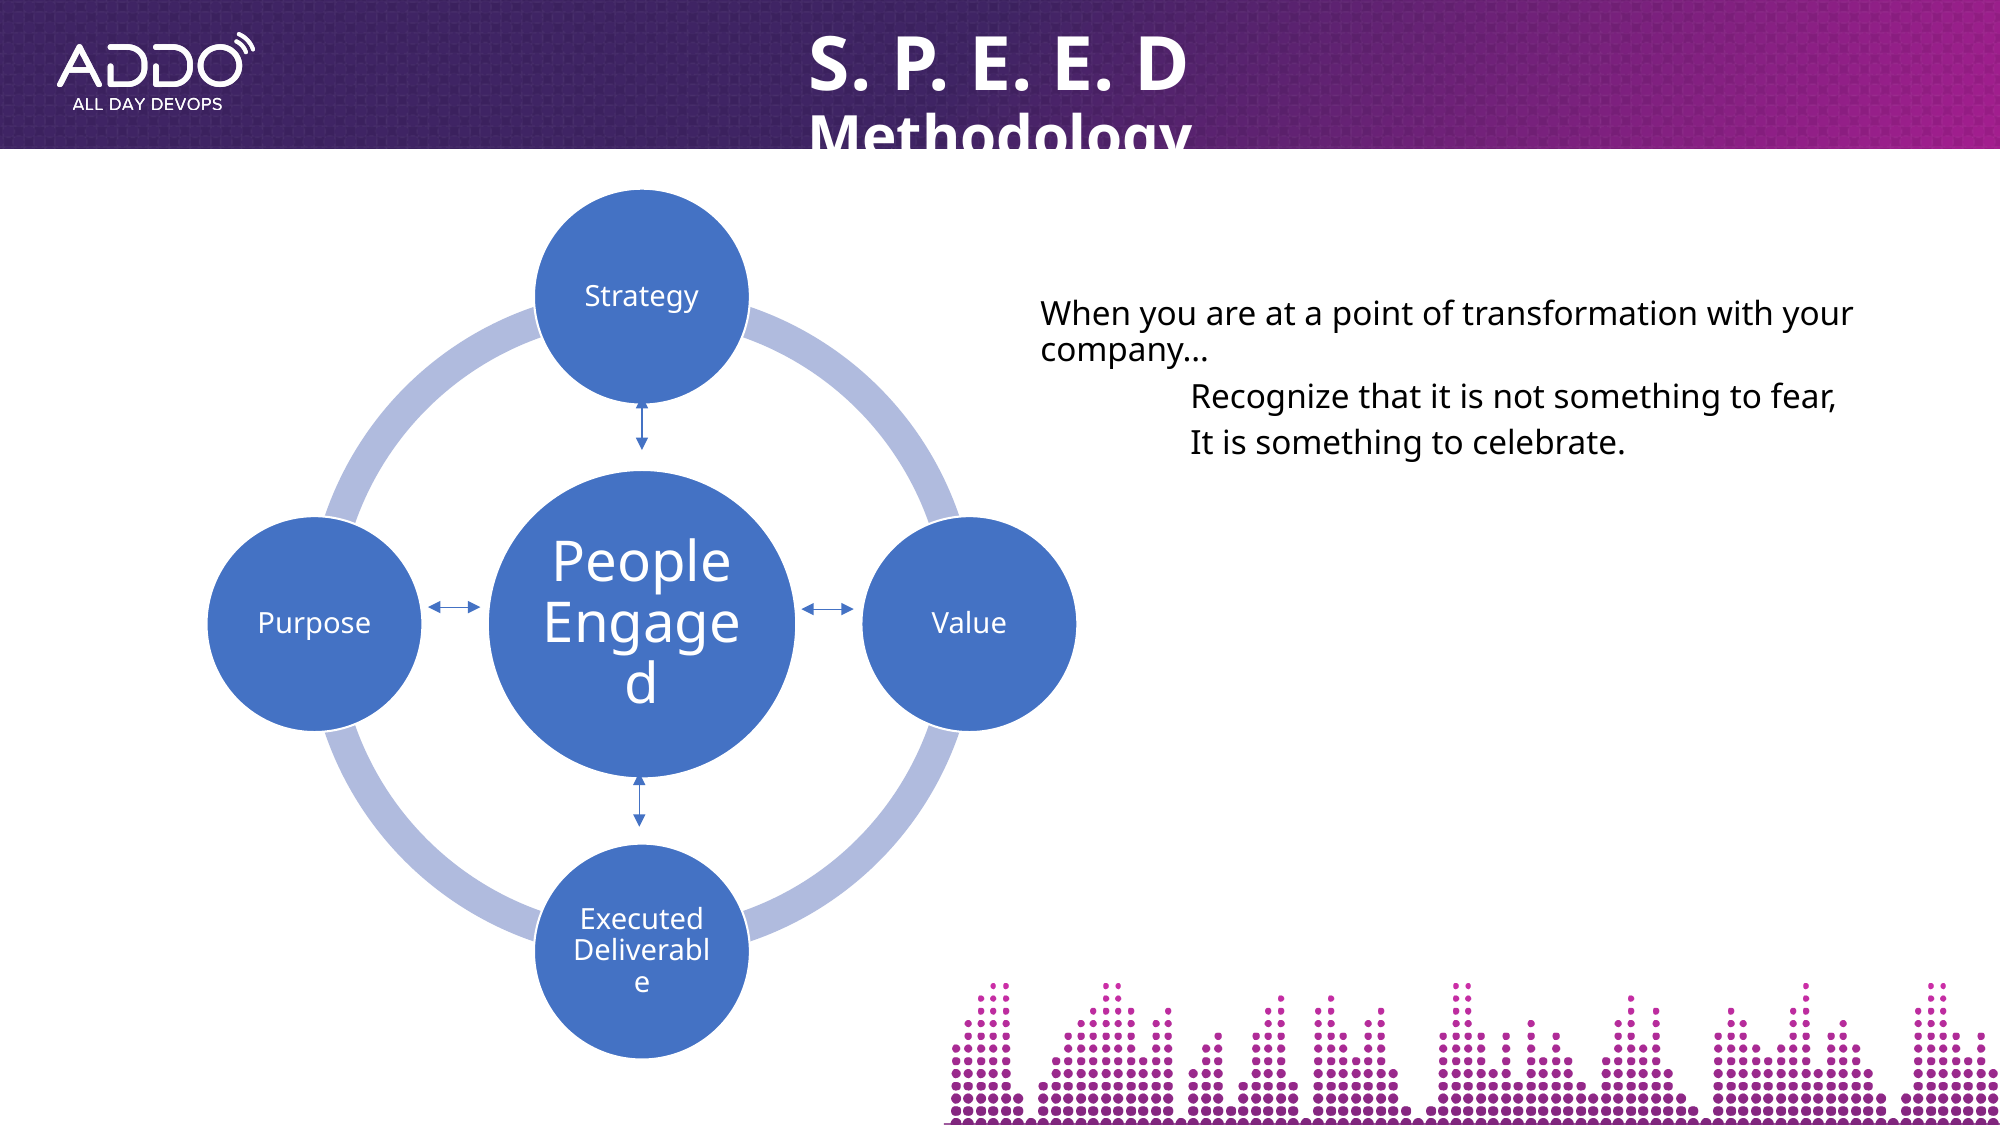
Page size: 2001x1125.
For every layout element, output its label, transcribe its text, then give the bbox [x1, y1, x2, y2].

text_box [0, 188, 1285, 1060]
picture [57, 32, 255, 110]
title S. P. E. E. D Methodology [610, 18, 1390, 138]
list When you are at a point of transformation with your company… Recognize that it is not something to fear, It is something to celebrate. [1285, 289, 1946, 485]
picture [943, 983, 2000, 1125]
